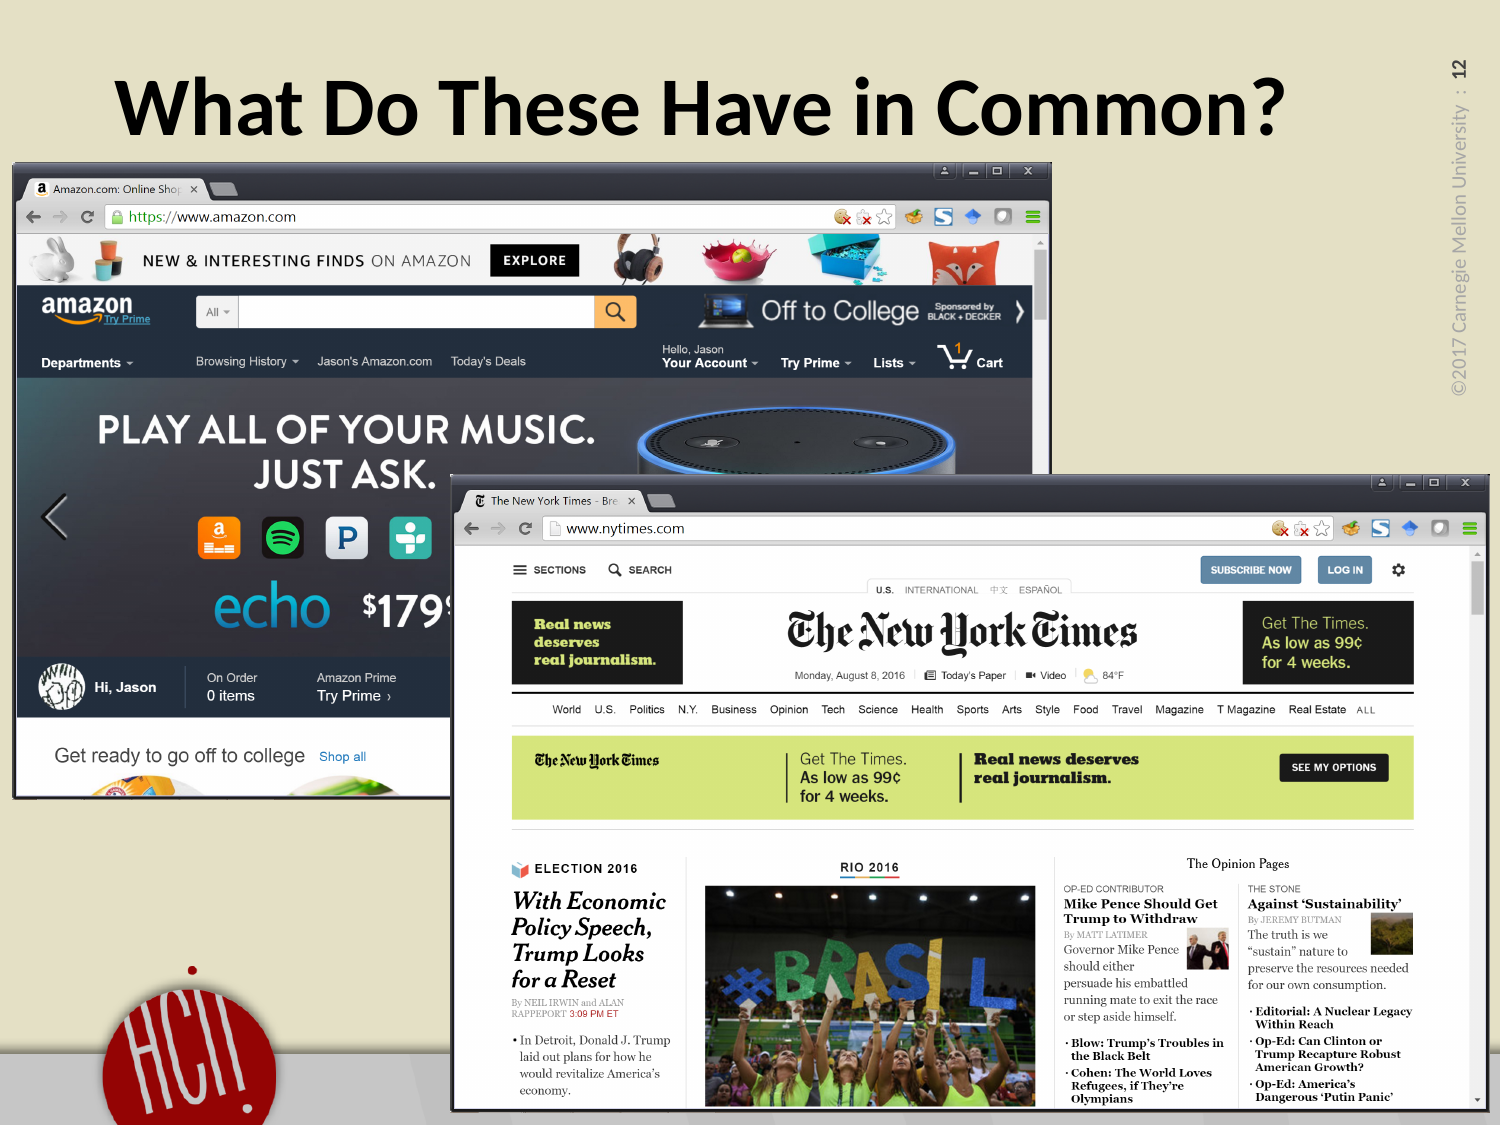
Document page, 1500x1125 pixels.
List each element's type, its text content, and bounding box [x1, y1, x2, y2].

picture [0, 0, 1500, 1125]
title What Do These Have in Common? [99, 45, 1425, 188]
